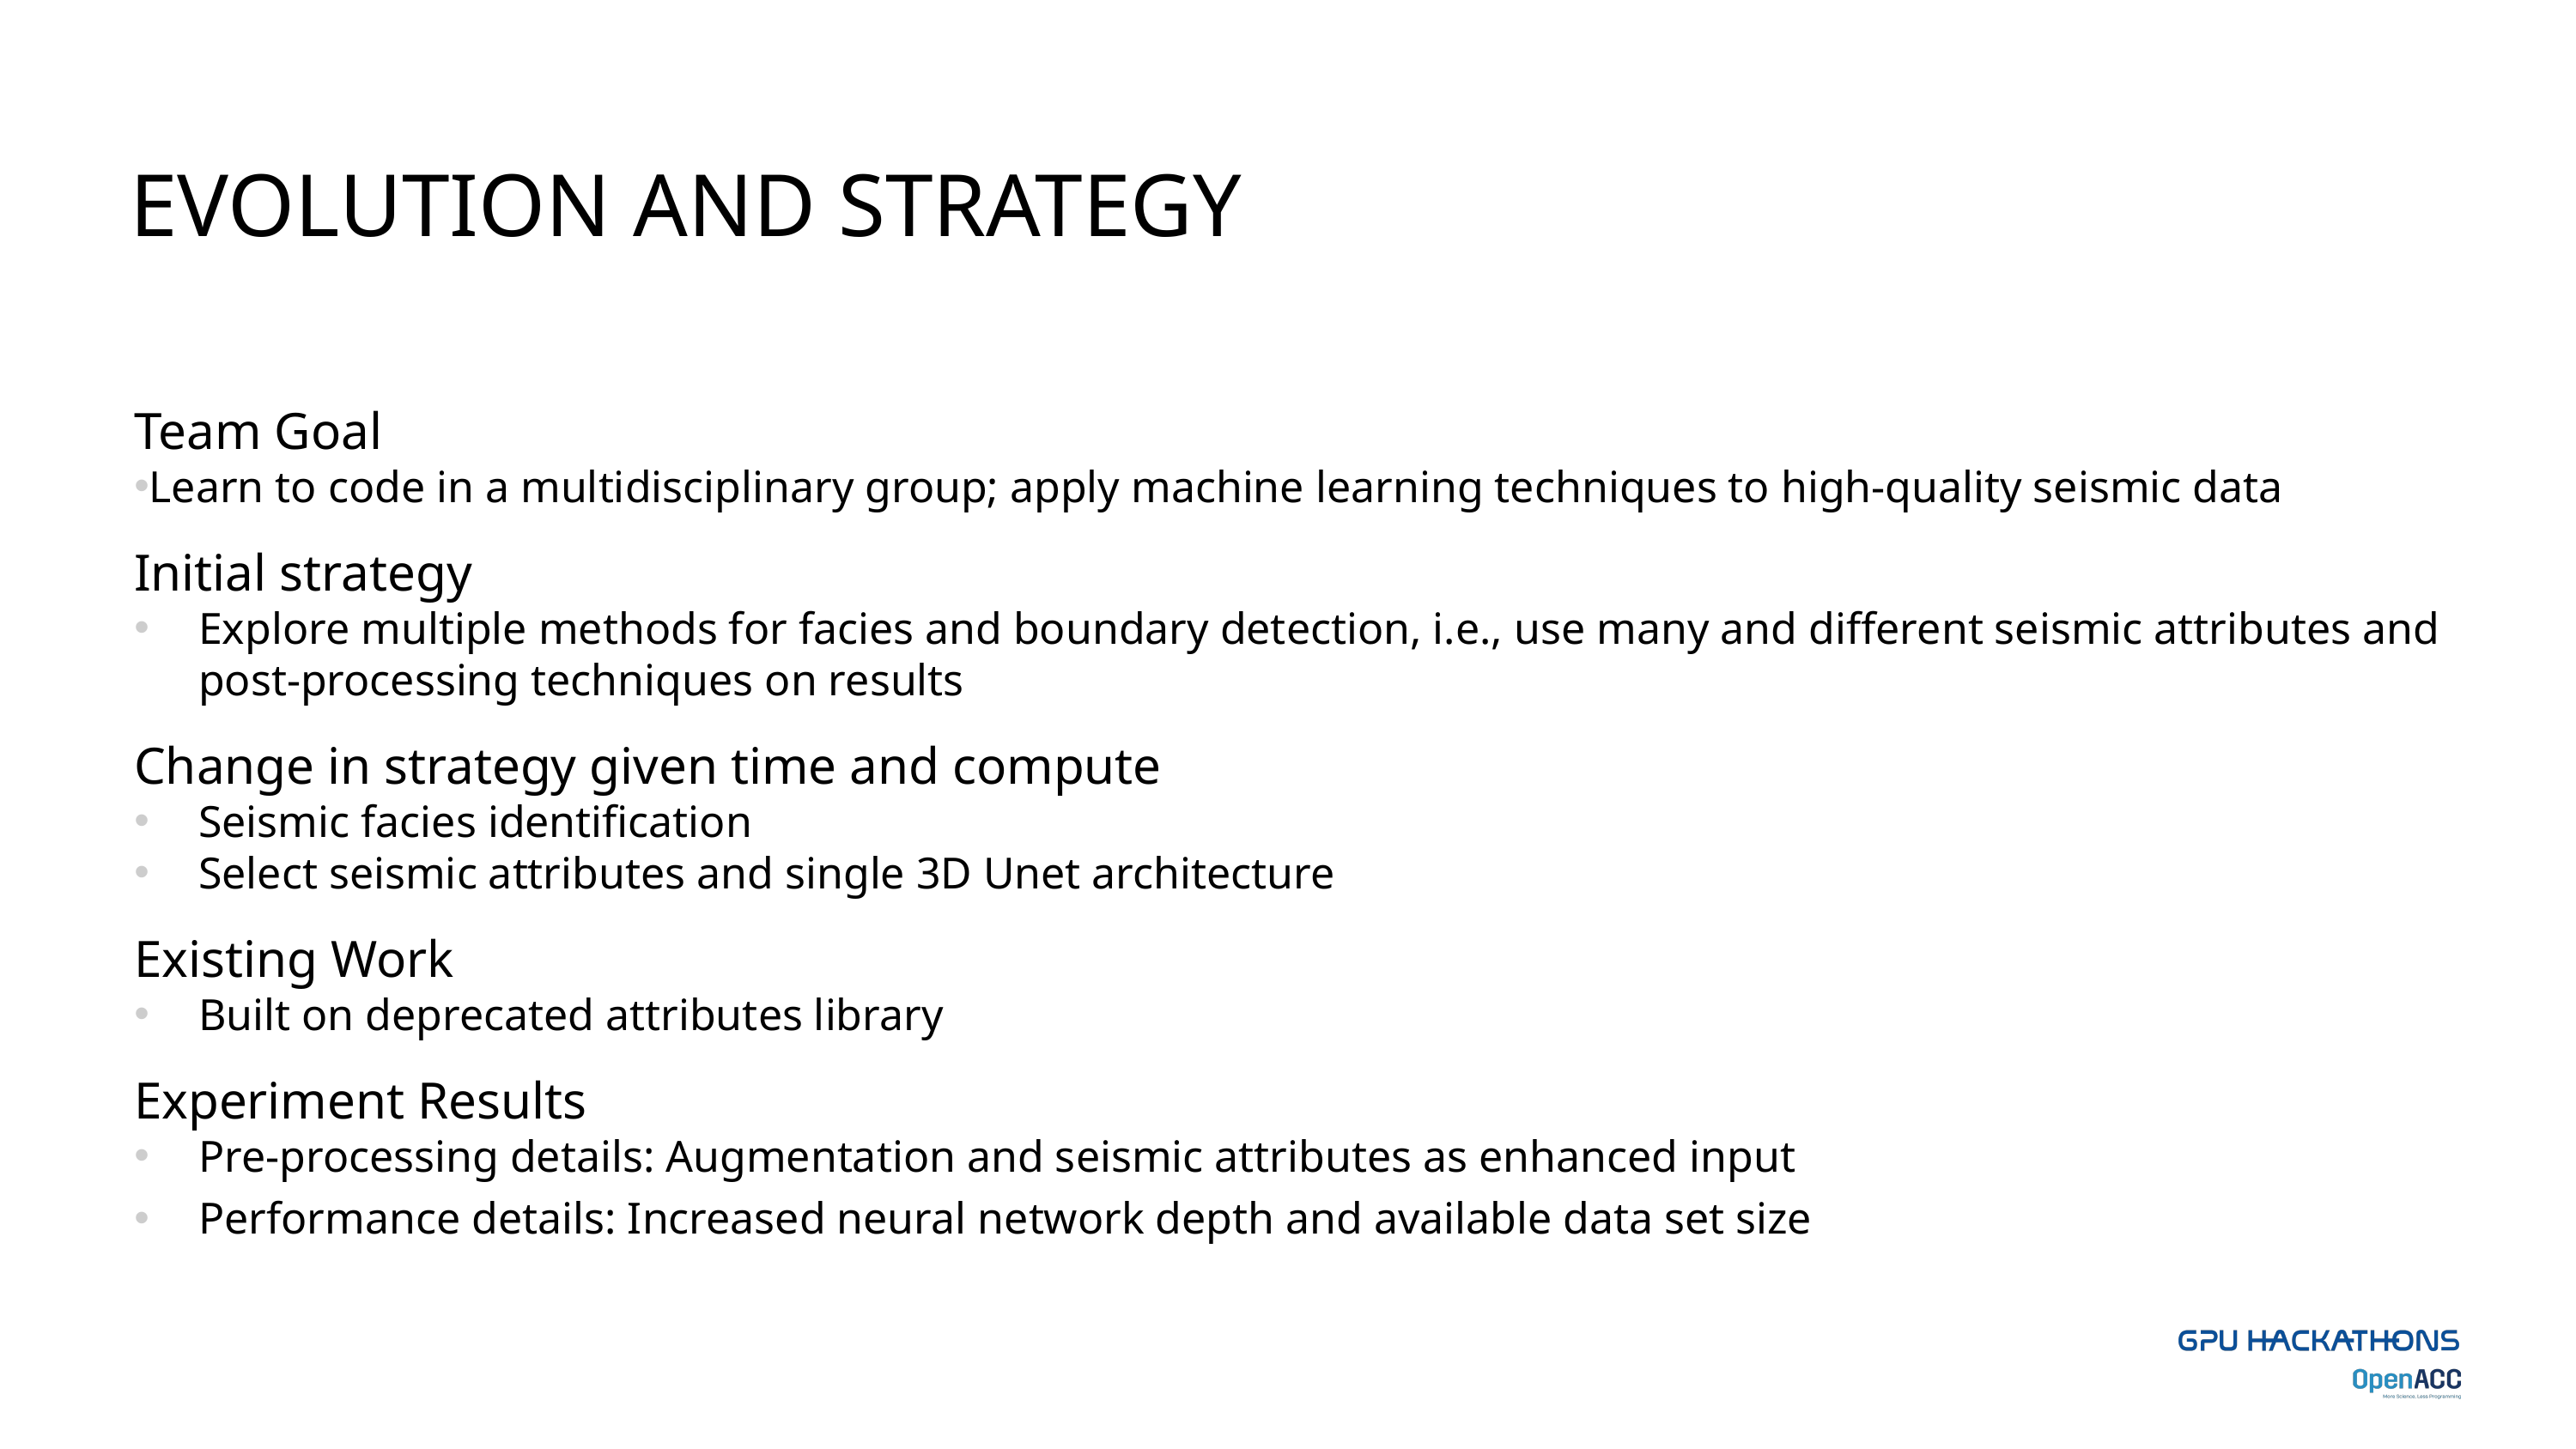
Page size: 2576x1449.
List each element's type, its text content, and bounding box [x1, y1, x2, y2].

title EVOLUTION AND STRATEGY [117, 122, 2459, 262]
list Team Goal Learn to code in a multidisciplinary group; apply machine learning techniques to high-quality seismic data Initial strategy Explore multiple methods for facies and boundary detection, i.e., use many and different seismic attributes and post-processing techniques on results Change in strategy given time and compute Seismic facies identification Select seismic attributes and single 3D Unet architecture Existing Work Built on deprecated attributes library Experiment Results Pre-processing details: Augmentation and seismic attributes as enhanced input Performance details: Increased neural network depth and available data set size [121, 363, 2509, 1367]
picture [2339, 1367, 2475, 1412]
